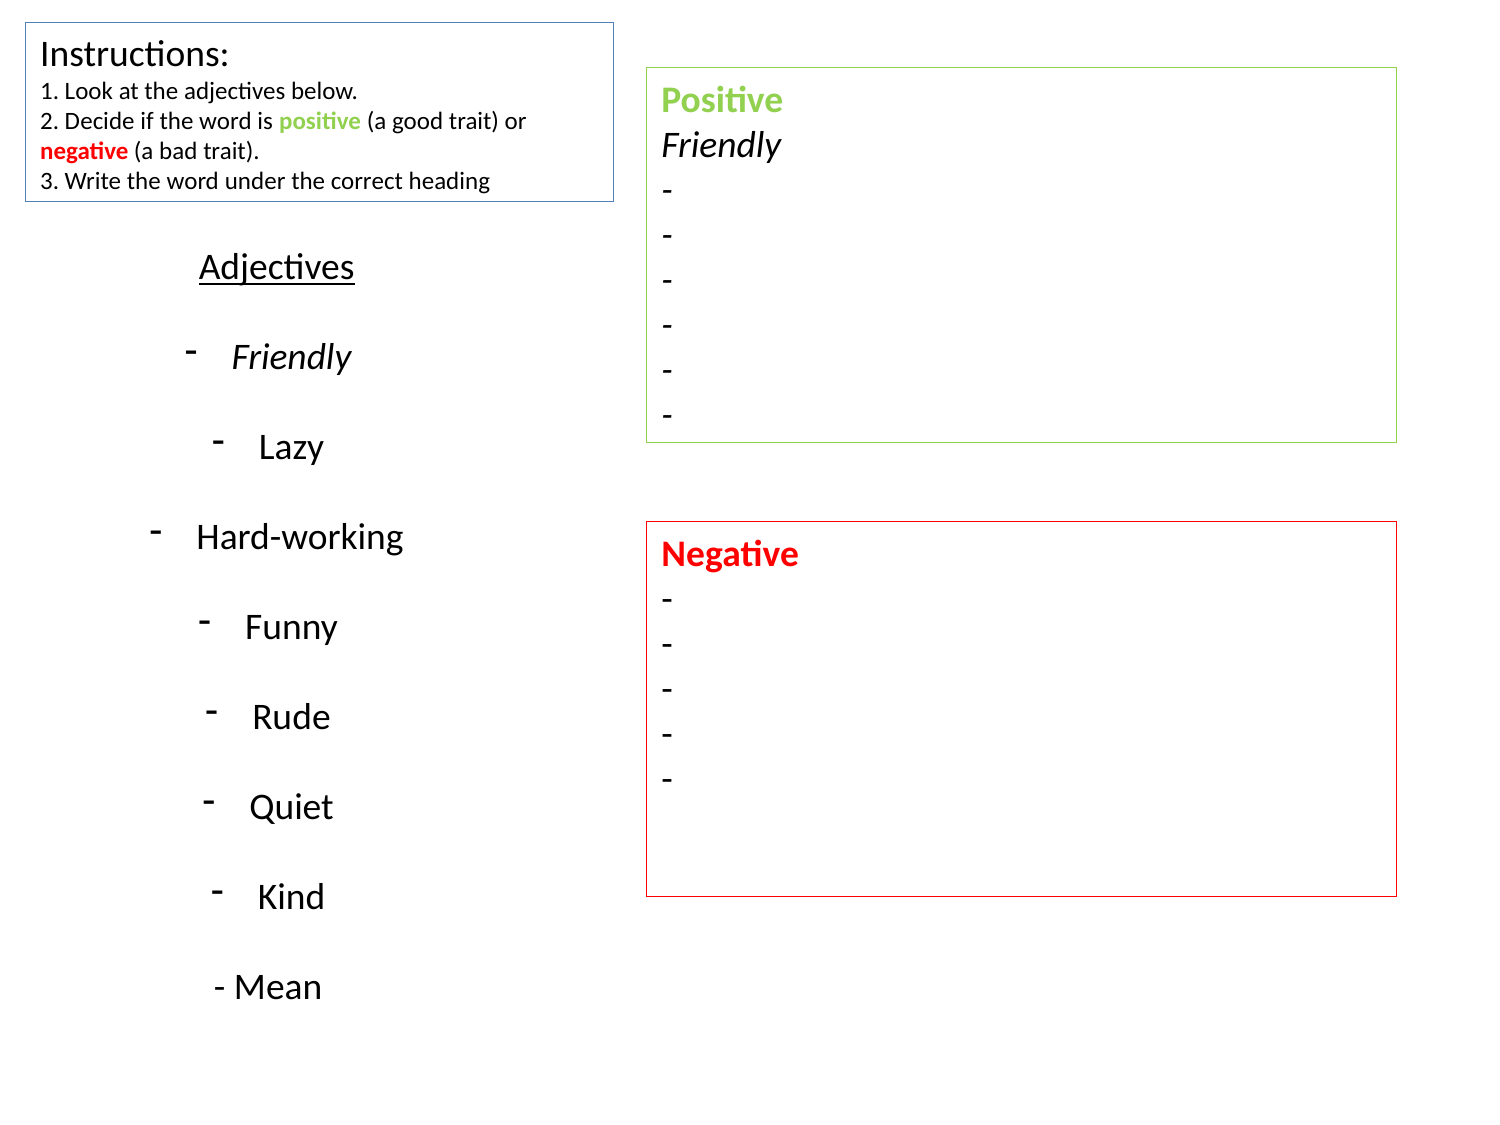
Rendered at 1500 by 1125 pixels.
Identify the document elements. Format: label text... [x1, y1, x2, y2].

text_box Positive Friendly - - - - - - [646, 67, 1397, 443]
text_box Instructions: 1. Look at the adjectives below. 2. Decide if the word is positive (a good trait) or negative (a bad trait). 3. Write the word under the correct heading [25, 22, 614, 202]
text_box Adjectives Friendly Lazy Hard-working Funny Rude Quiet Kind - Mean [66, 235, 487, 1015]
text_box Negative - - - - - [646, 521, 1397, 897]
